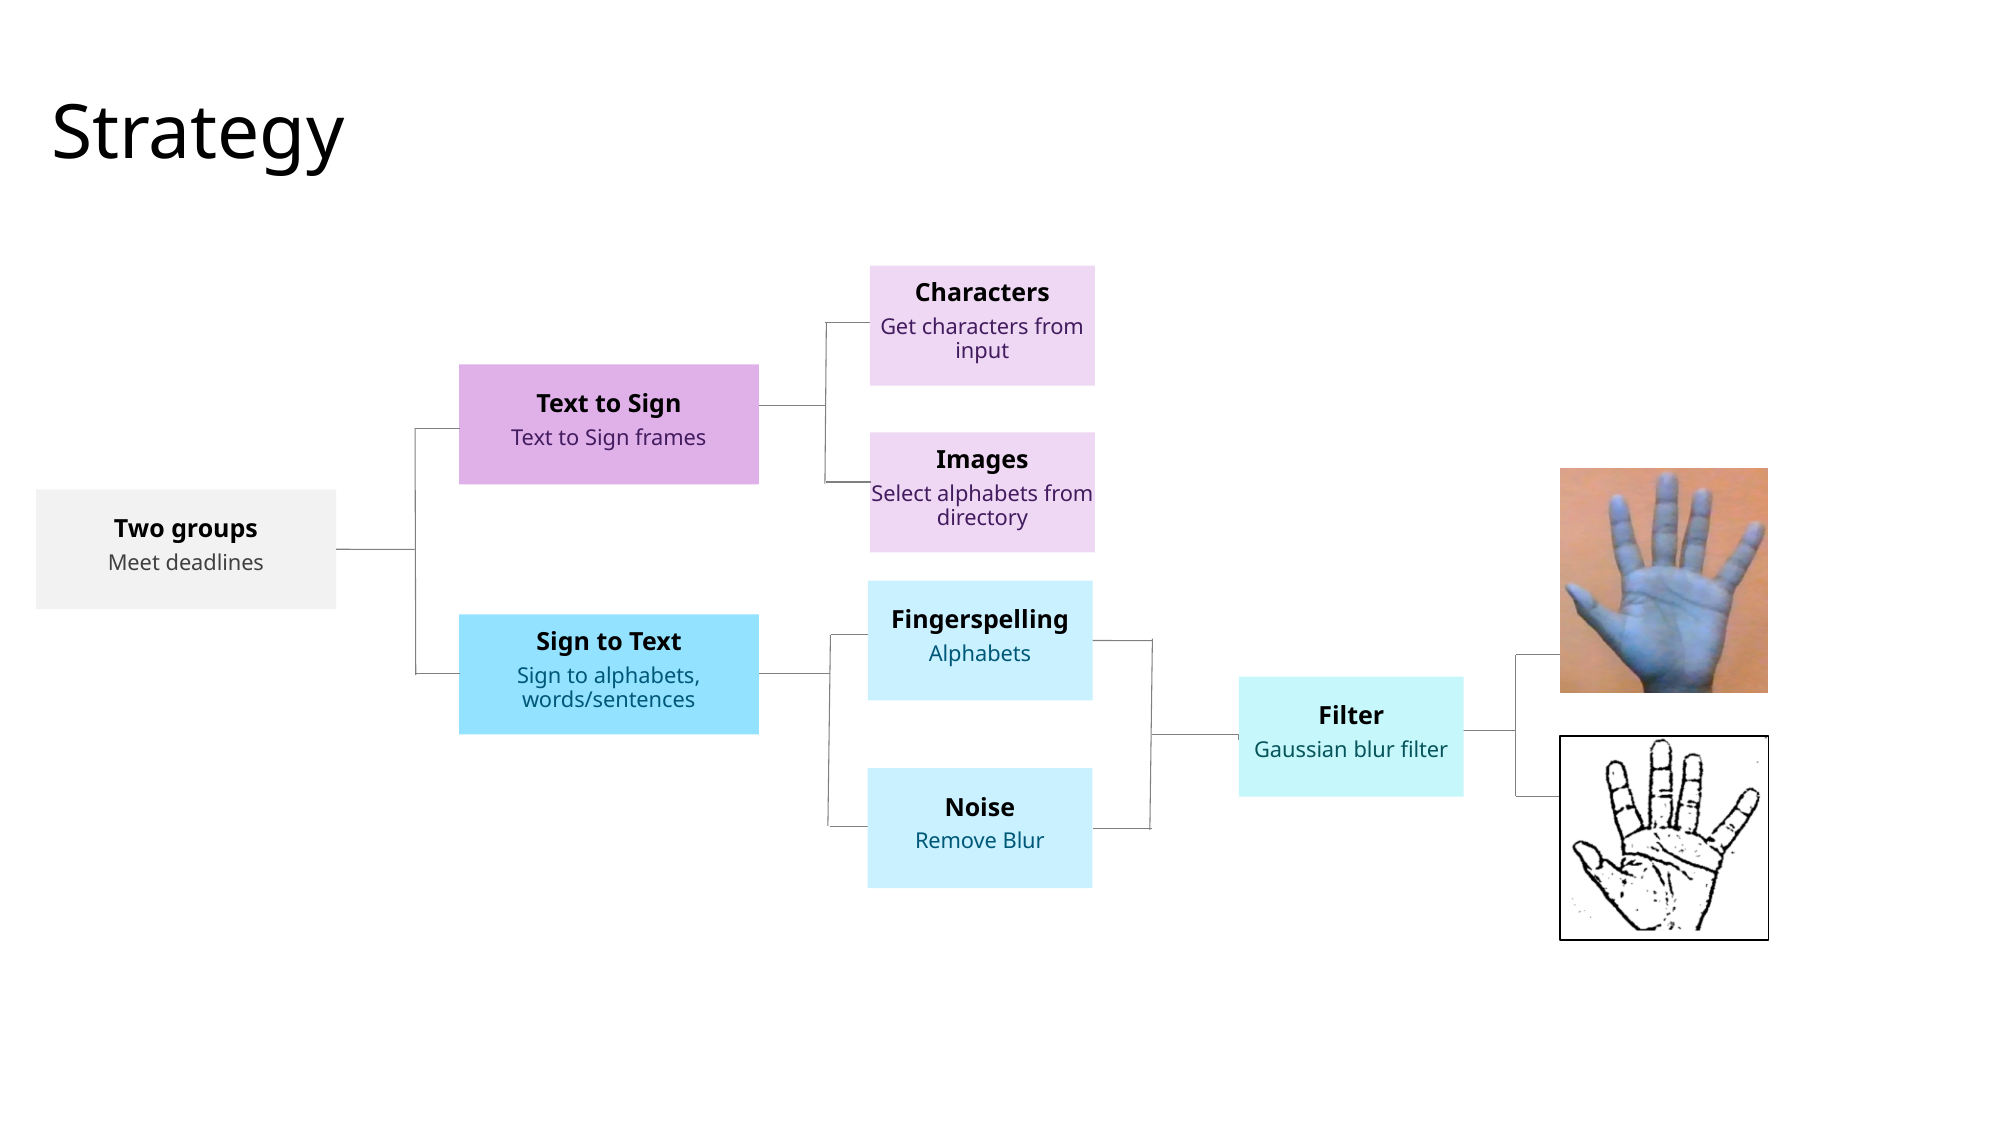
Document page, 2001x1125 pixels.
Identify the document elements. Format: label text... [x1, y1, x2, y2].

text_box Noise Remove Blur [866, 767, 1093, 889]
text_box Sign to Text Sign to alphabets, words/sentences [458, 613, 760, 735]
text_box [1149, 638, 1153, 830]
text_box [1153, 734, 1325, 740]
text_box Images Select alphabets from directory [869, 431, 1096, 553]
text_box Fingerspelling Alphabets [867, 579, 1094, 701]
text_box Characters Get characters from input [869, 265, 1096, 387]
text_box Filter Gaussian blur filter [1238, 676, 1465, 798]
text_box Text to Sign Text to Sign frames [458, 363, 760, 485]
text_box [827, 674, 831, 827]
text_box Strategy [36, 25, 634, 244]
picture [1560, 468, 1768, 693]
picture [1560, 736, 1768, 940]
text_box Two groups Meet deadlines [35, 488, 337, 610]
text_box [827, 634, 831, 673]
